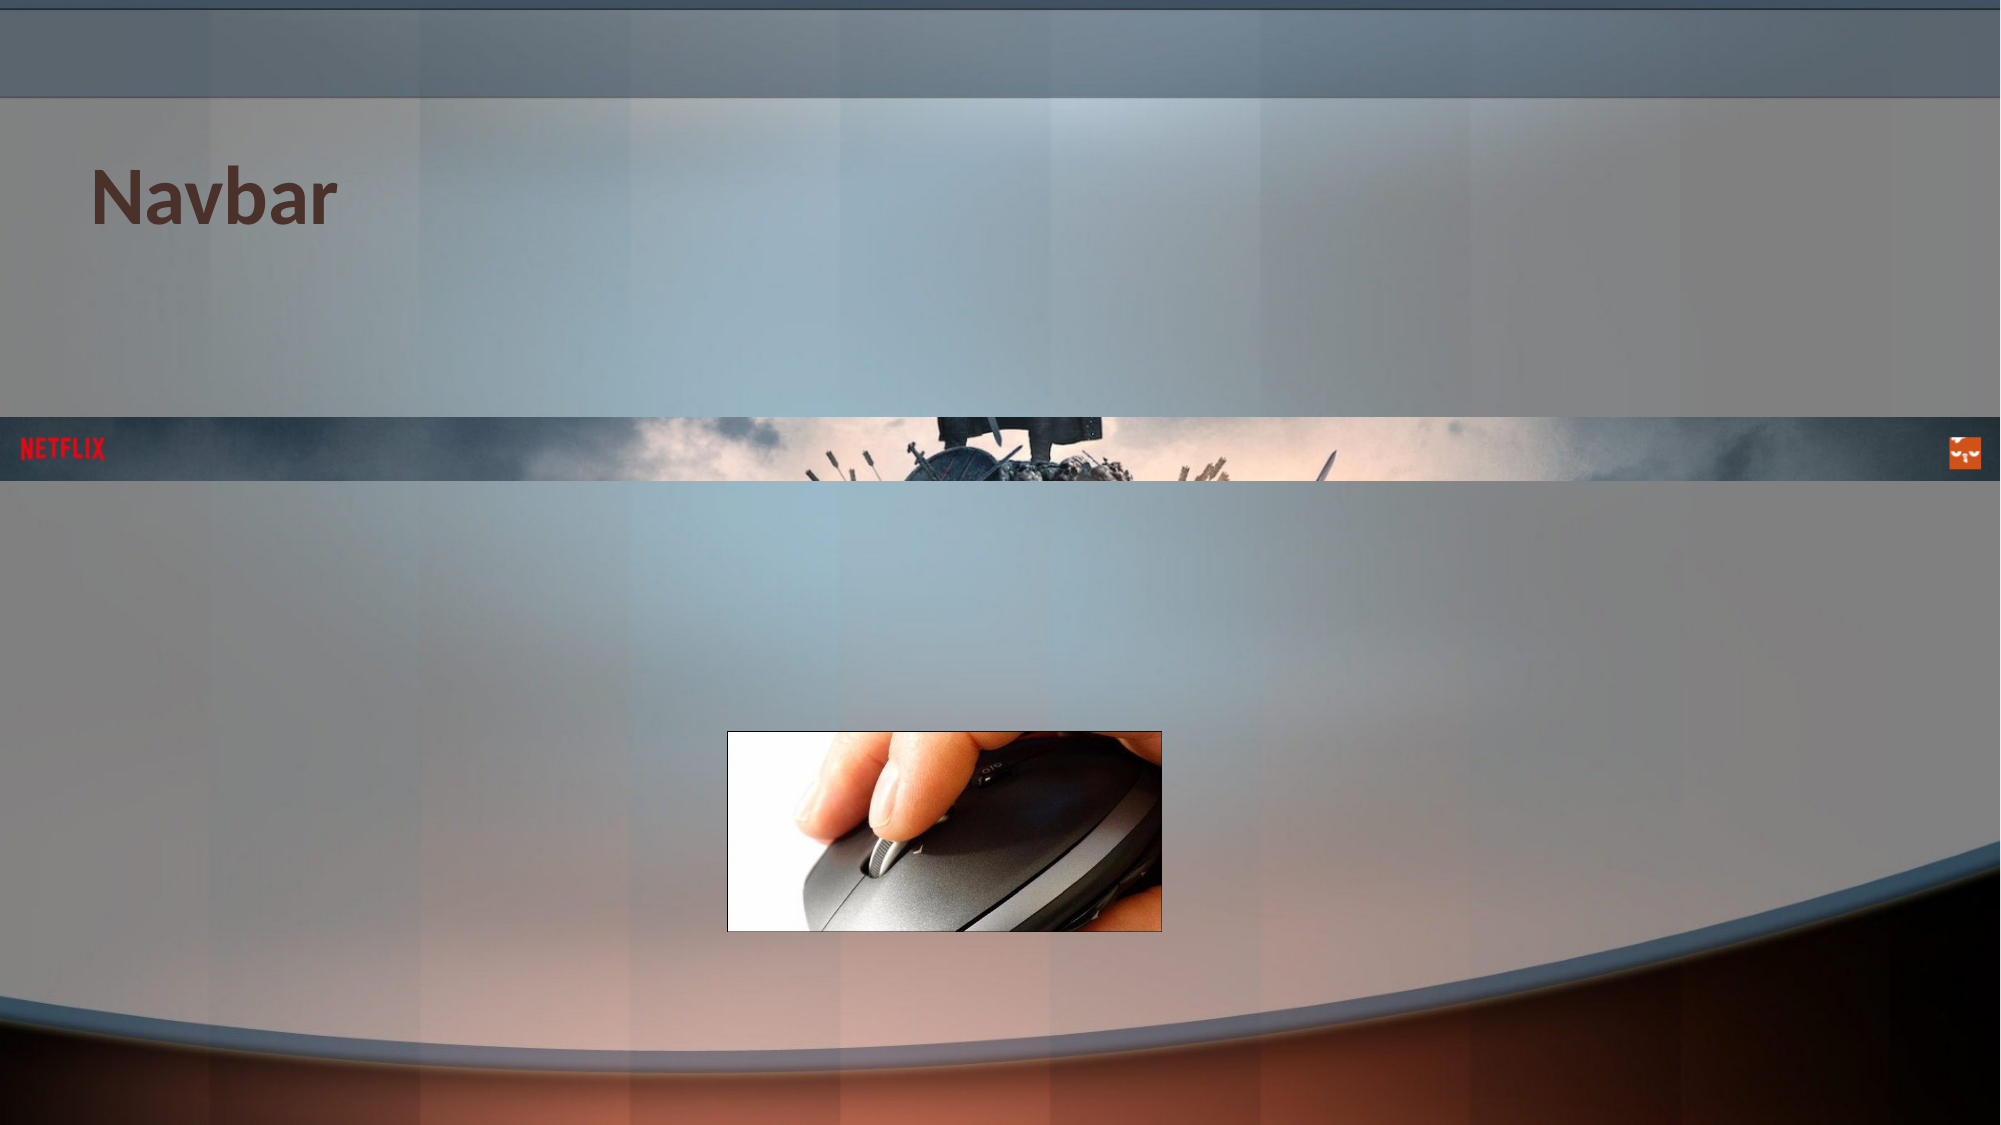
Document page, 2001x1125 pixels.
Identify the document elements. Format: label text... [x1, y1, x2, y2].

picture [0, 0, 2001, 1125]
title Navbar [75, 104, 1732, 294]
